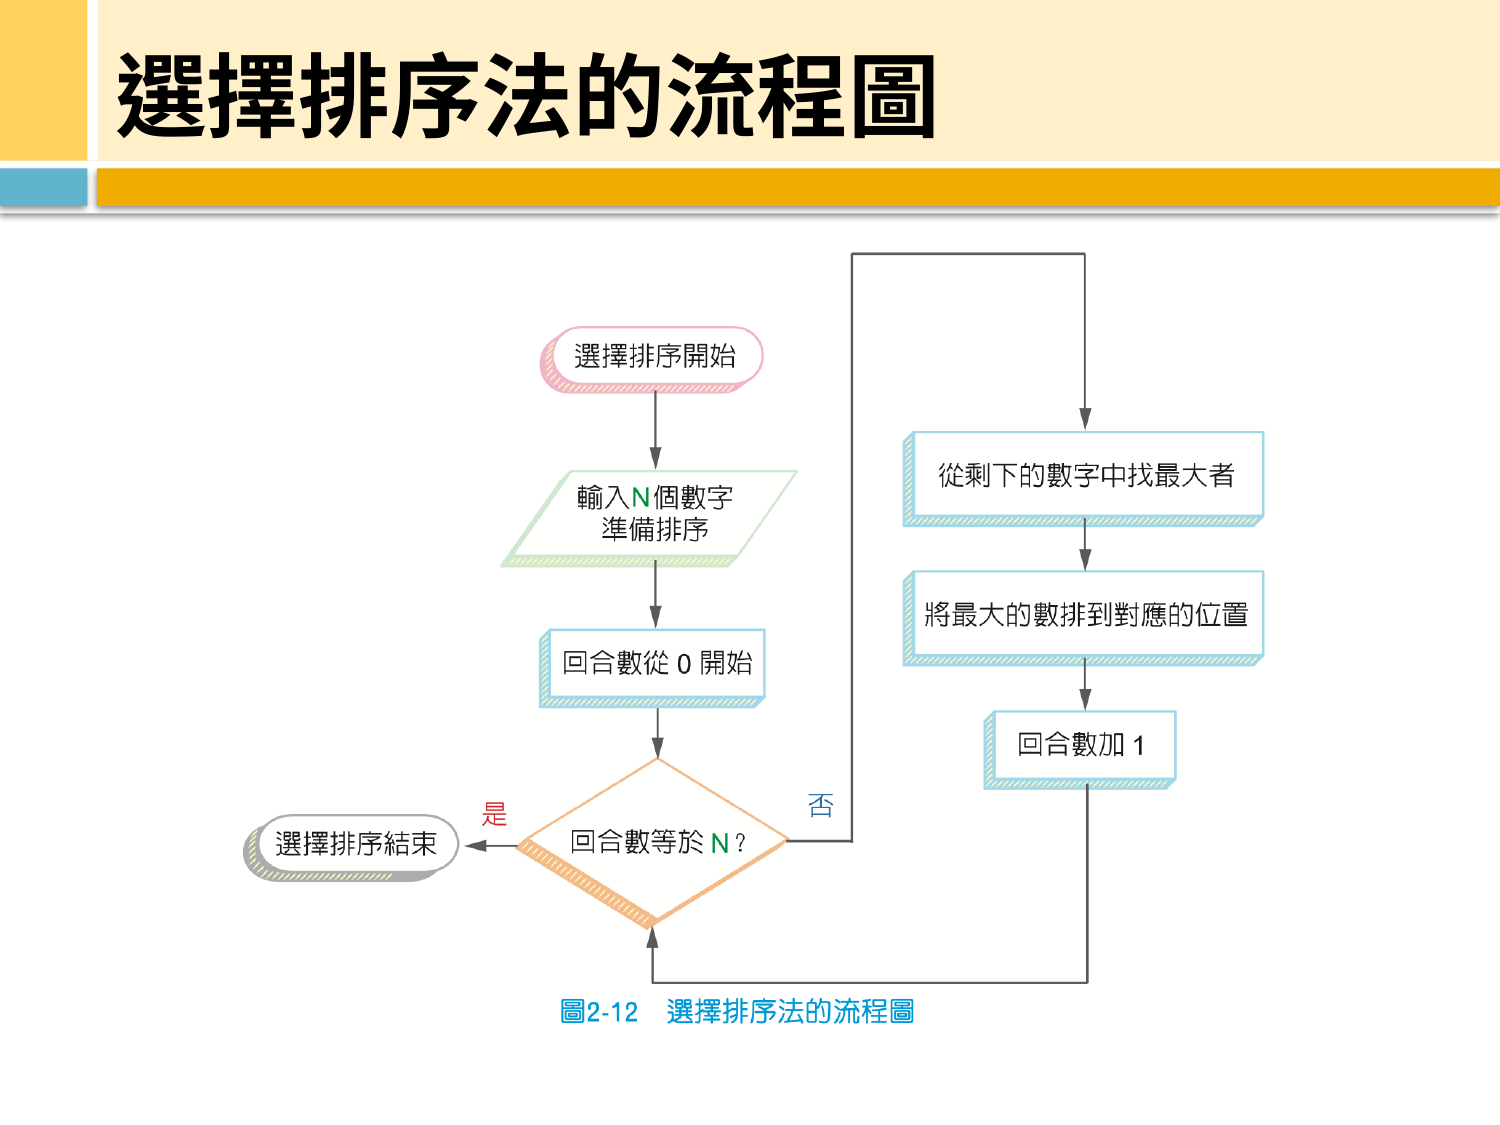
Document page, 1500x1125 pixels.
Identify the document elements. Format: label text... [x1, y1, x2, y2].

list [226, 231, 1312, 1024]
title 選擇排序法的流程圖 [100, 26, 1438, 161]
